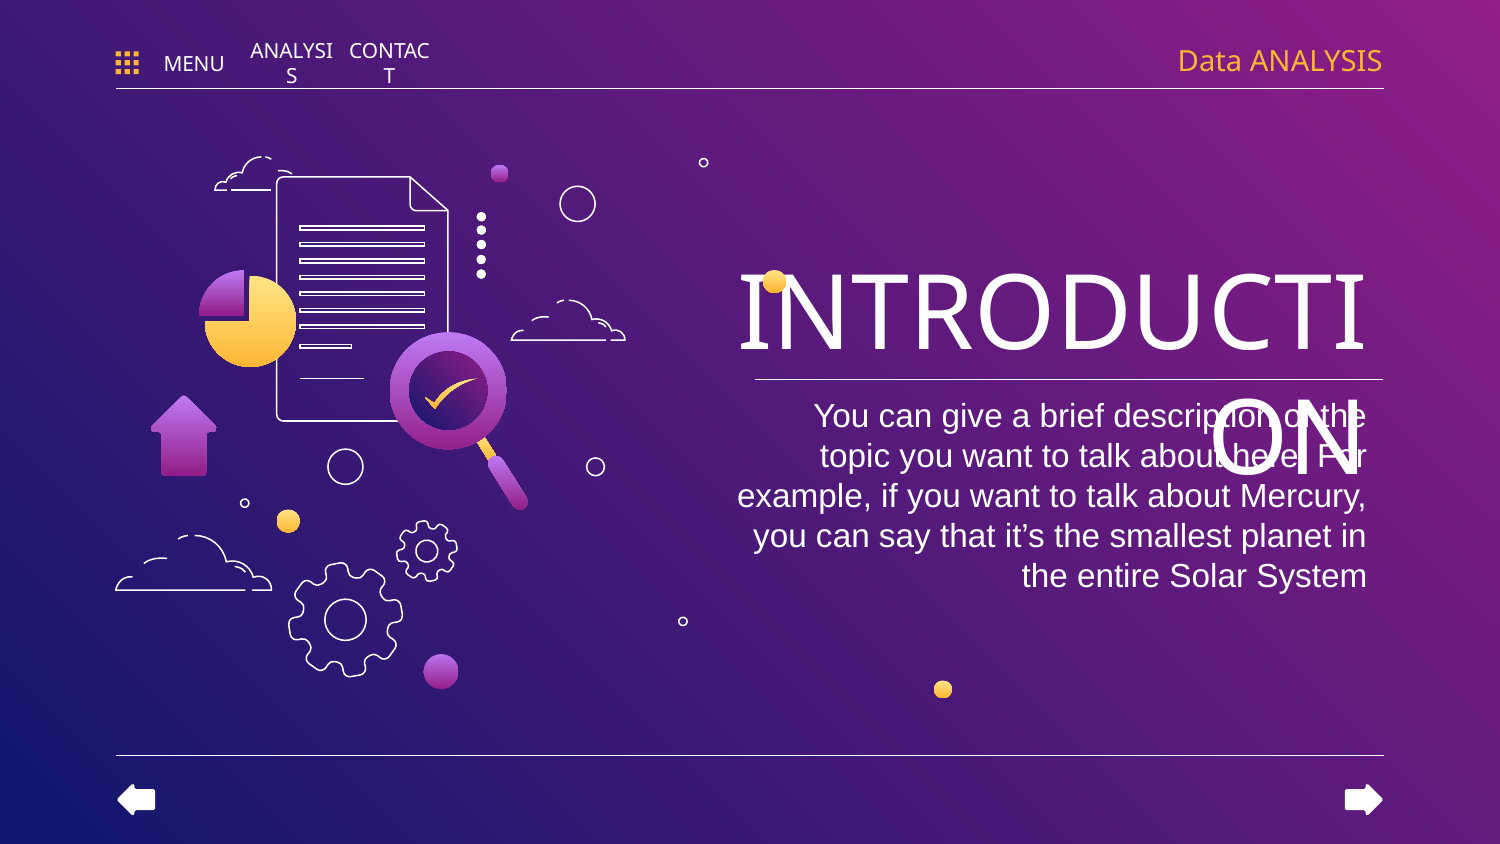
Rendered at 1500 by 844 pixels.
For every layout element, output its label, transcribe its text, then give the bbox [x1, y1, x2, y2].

title INTRODUCTION [719, 230, 1383, 357]
text_box [762, 269, 786, 293]
text_box [109, 45, 145, 81]
subtitle You can give a brief description of the topic you want to talk about here. For example, if you want to talk about Mercury, you can say that it’s the smallest planet in the entire Solar System [719, 379, 1383, 614]
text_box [115, 50, 139, 75]
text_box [115, 156, 626, 699]
text_box [117, 784, 156, 816]
text_box [1344, 784, 1383, 816]
text_box CONTACT [346, 45, 433, 81]
text_box Data ANALYSIS [1158, 34, 1383, 85]
text_box [934, 680, 952, 699]
text_box ANALYSIS [248, 45, 335, 81]
text_box MENU [151, 45, 237, 81]
